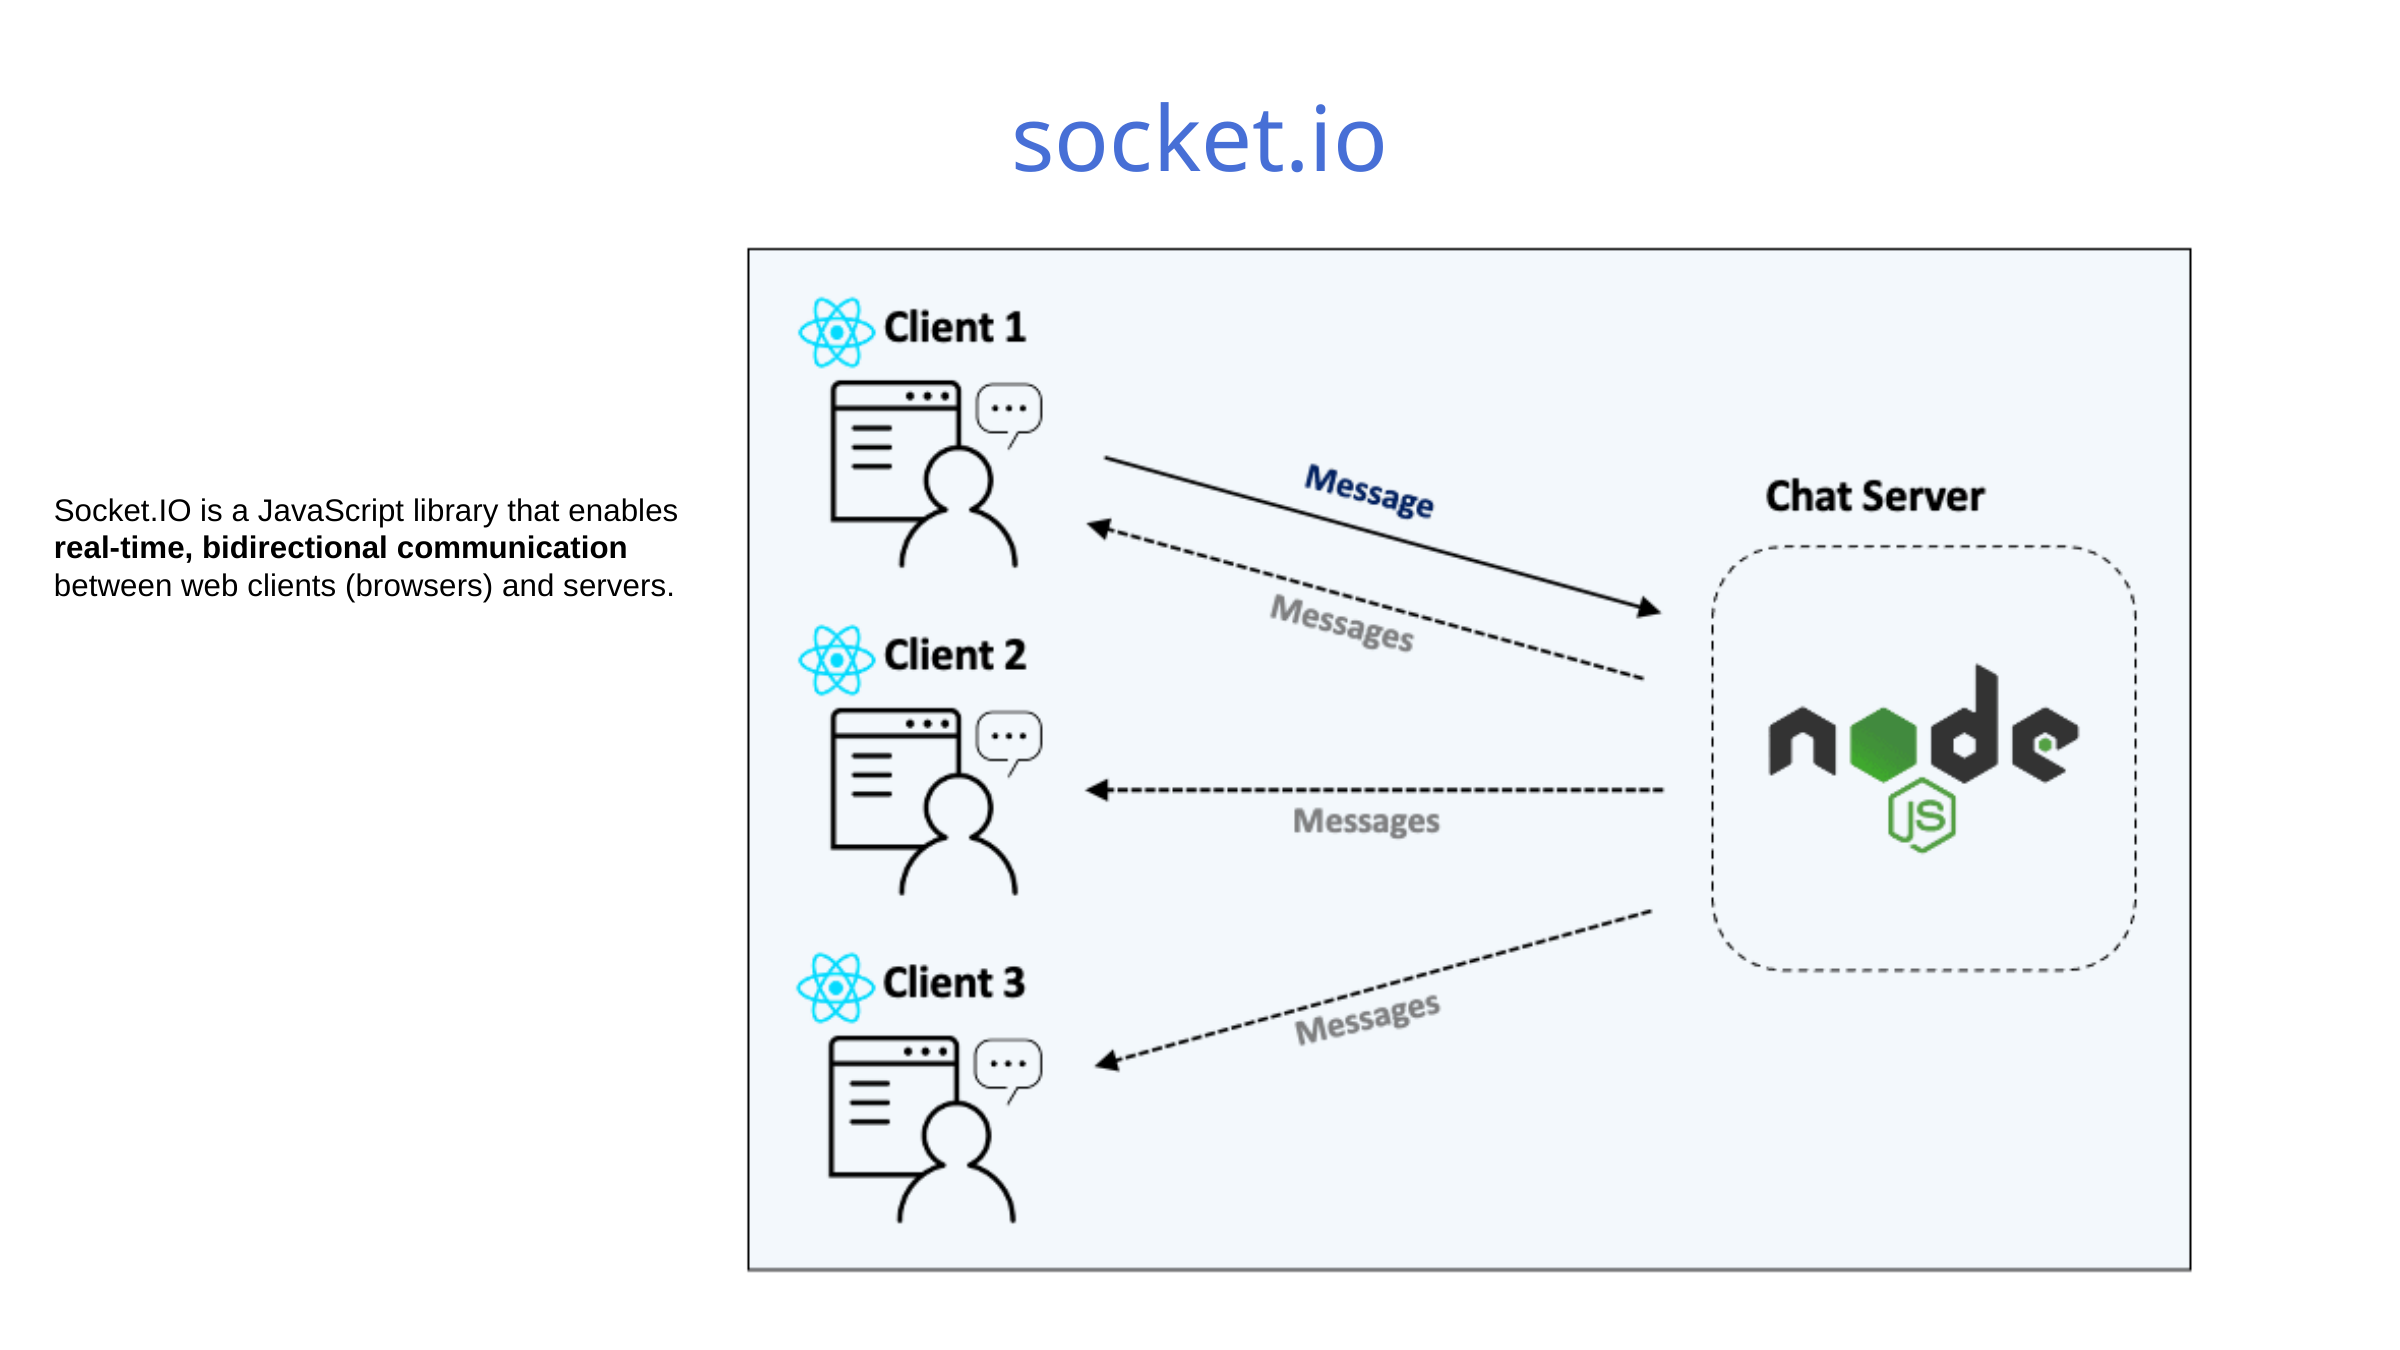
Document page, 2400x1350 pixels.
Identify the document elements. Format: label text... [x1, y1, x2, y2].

text_box socket.io [747, 47, 1653, 214]
text_box Socket.IO is a JavaScript library that enables real-time, bidirectional communication between web clients (browsers) and servers. [38, 475, 686, 849]
picture [691, 237, 2252, 1305]
